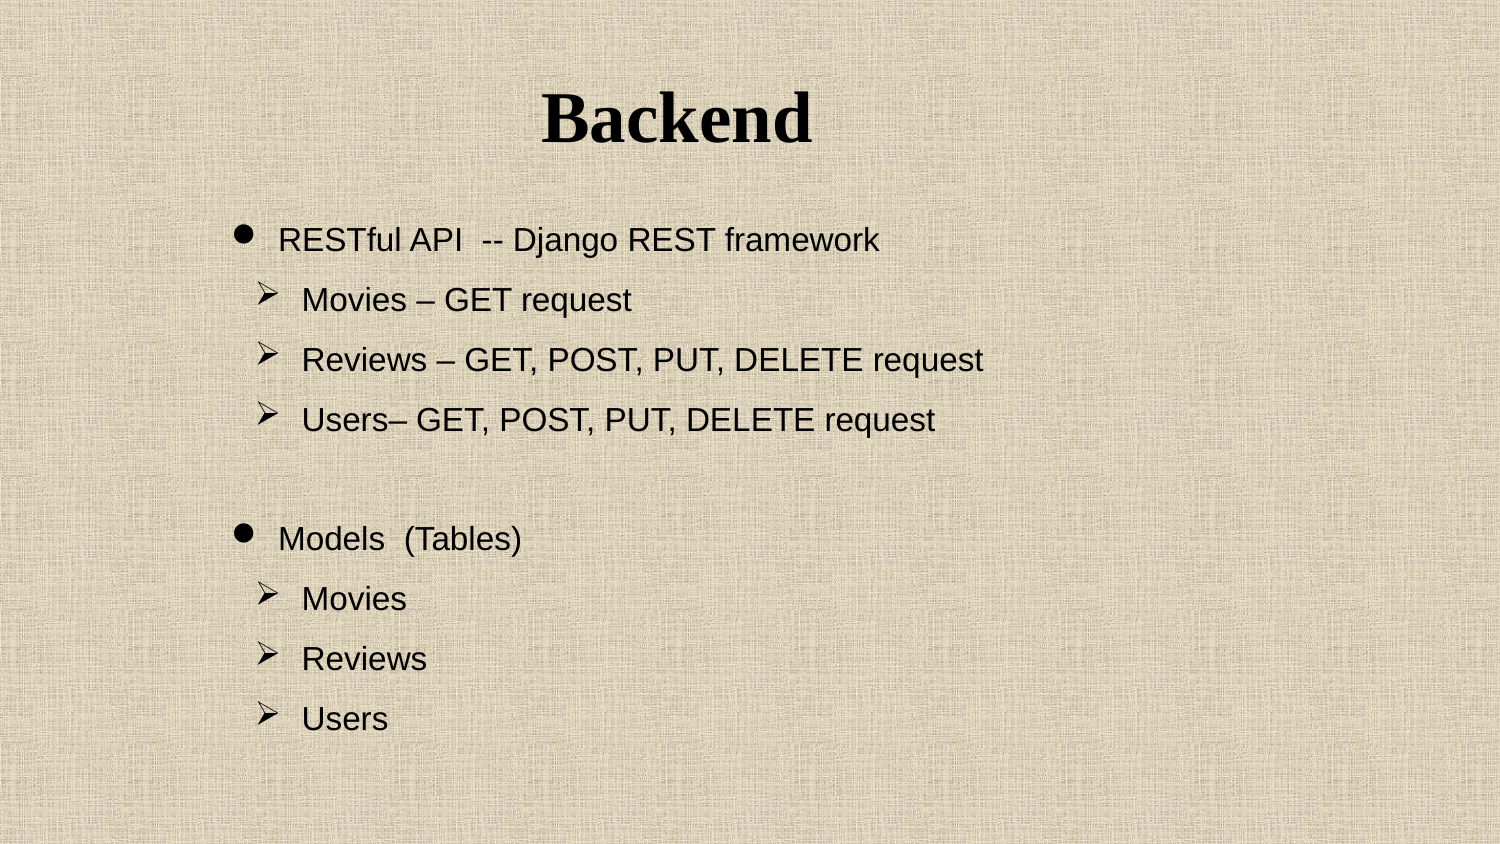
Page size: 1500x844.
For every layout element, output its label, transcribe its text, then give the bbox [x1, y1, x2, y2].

picture [0, 0, 1500, 844]
text_box RESTful API -- Django REST framework Movies – GET request Reviews – GET, POST, PUT, DELETE request Users– GET, POST, PUT, DELETE request Models (Tables) Movies Reviews Users [216, 183, 1078, 805]
title Backend [521, 79, 833, 173]
